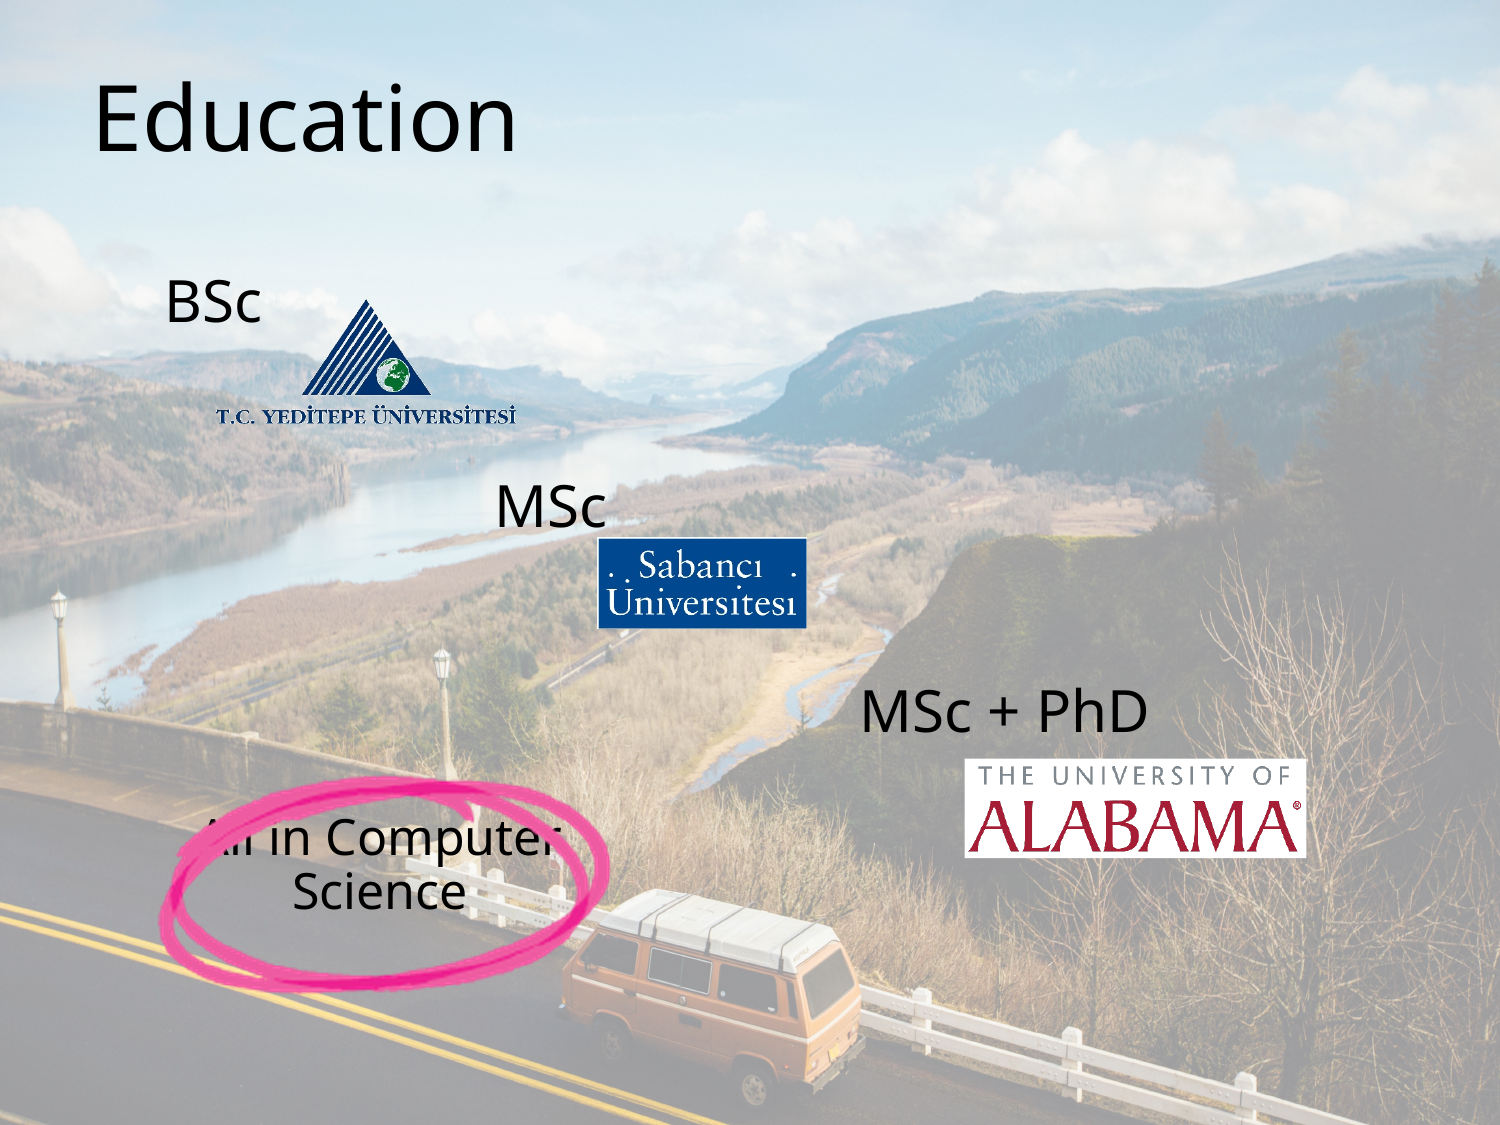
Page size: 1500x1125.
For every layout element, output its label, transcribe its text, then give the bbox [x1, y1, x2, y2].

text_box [964, 758, 1307, 859]
text_box MSc [479, 469, 753, 590]
picture [597, 537, 807, 629]
title Education [76, 65, 1371, 496]
text_box BSc [149, 264, 423, 385]
picture [216, 299, 516, 424]
text_box MSc + PhD [844, 674, 1195, 795]
picture [150, 770, 617, 1001]
